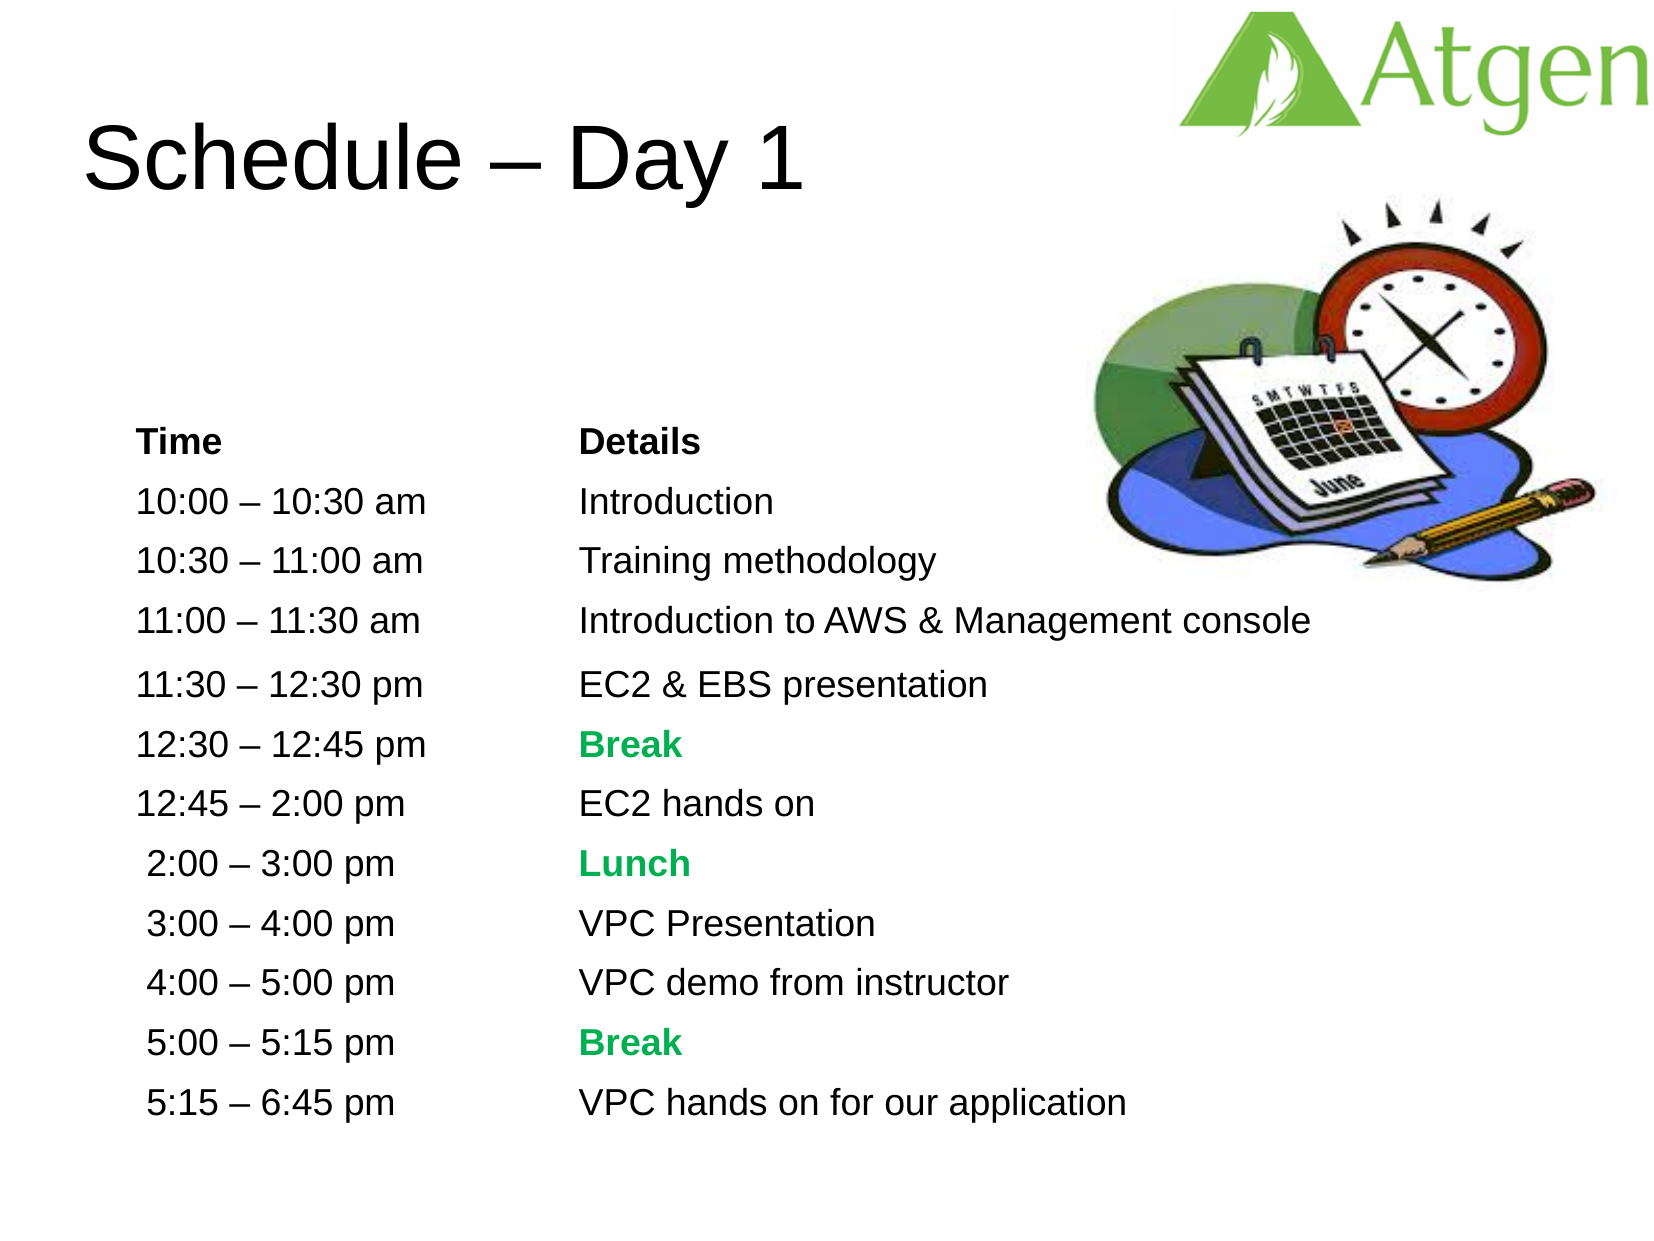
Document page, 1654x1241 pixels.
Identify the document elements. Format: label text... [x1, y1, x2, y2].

table_cell Lunch [564, 835, 1538, 895]
table_header Details [564, 413, 1080, 473]
table_cell VPC demo from instructor [564, 954, 1538, 1014]
table_cell Training methodology [564, 532, 1080, 592]
picture [1085, 178, 1618, 592]
table_cell VPC Presentation [564, 895, 1538, 954]
table_cell 5:00 – 5:15 pm [121, 1014, 564, 1074]
table_header Time [121, 413, 564, 473]
table_cell 12:45 – 2:00 pm [121, 775, 564, 835]
table_cell EC2 hands on [564, 775, 1538, 835]
table_cell VPC hands on for our application [564, 1074, 1538, 1134]
table_cell Introduction to AWS & Management console [564, 592, 1538, 656]
table_cell 2:00 – 3:00 pm [121, 835, 564, 895]
table_cell Break [564, 1014, 1538, 1074]
table_cell 11:00 – 11:30 am [121, 592, 564, 656]
table_cell 11:30 – 12:30 pm [121, 656, 564, 716]
picture [1169, 8, 1654, 138]
table_cell 10:00 – 10:30 am [121, 473, 564, 532]
table_cell 3:00 – 4:00 pm [121, 895, 564, 954]
table_cell 12:30 – 12:45 pm [121, 716, 564, 775]
table_cell 5:15 – 6:45 pm [121, 1074, 564, 1134]
table_cell Break [564, 716, 1538, 775]
text_box Schedule – Day 1 [82, 49, 1571, 257]
table_cell 4:00 – 5:00 pm [121, 954, 564, 1014]
table_cell Introduction [564, 473, 1080, 532]
table_cell 10:30 – 11:00 am [121, 532, 564, 592]
table_cell EC2 & EBS presentation [564, 656, 1538, 716]
